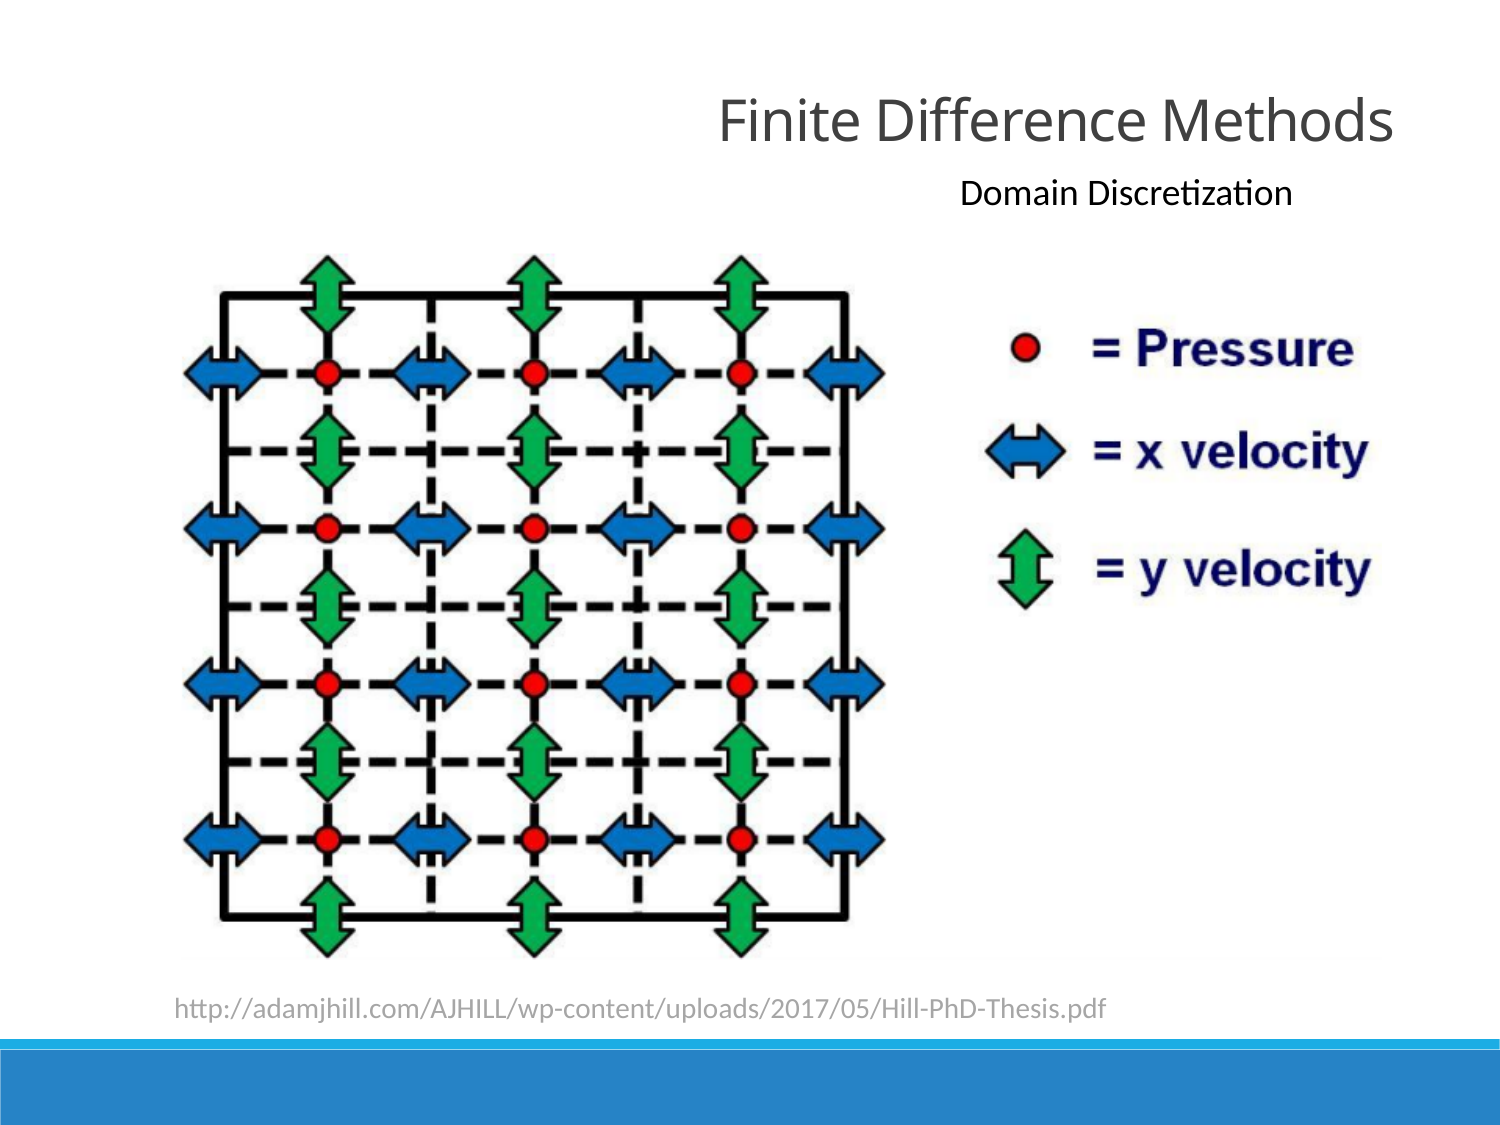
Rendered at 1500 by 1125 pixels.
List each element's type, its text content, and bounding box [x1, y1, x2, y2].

text_box Finite Difference Methods [702, 40, 1441, 161]
text_box Domain Discretization [945, 160, 1309, 218]
picture [158, 220, 1382, 983]
text_box http://adamjhill.com/AJHILL/wp-content/uploads/2017/05/Hill-PhD-Thesis.pdf [159, 990, 1128, 1032]
